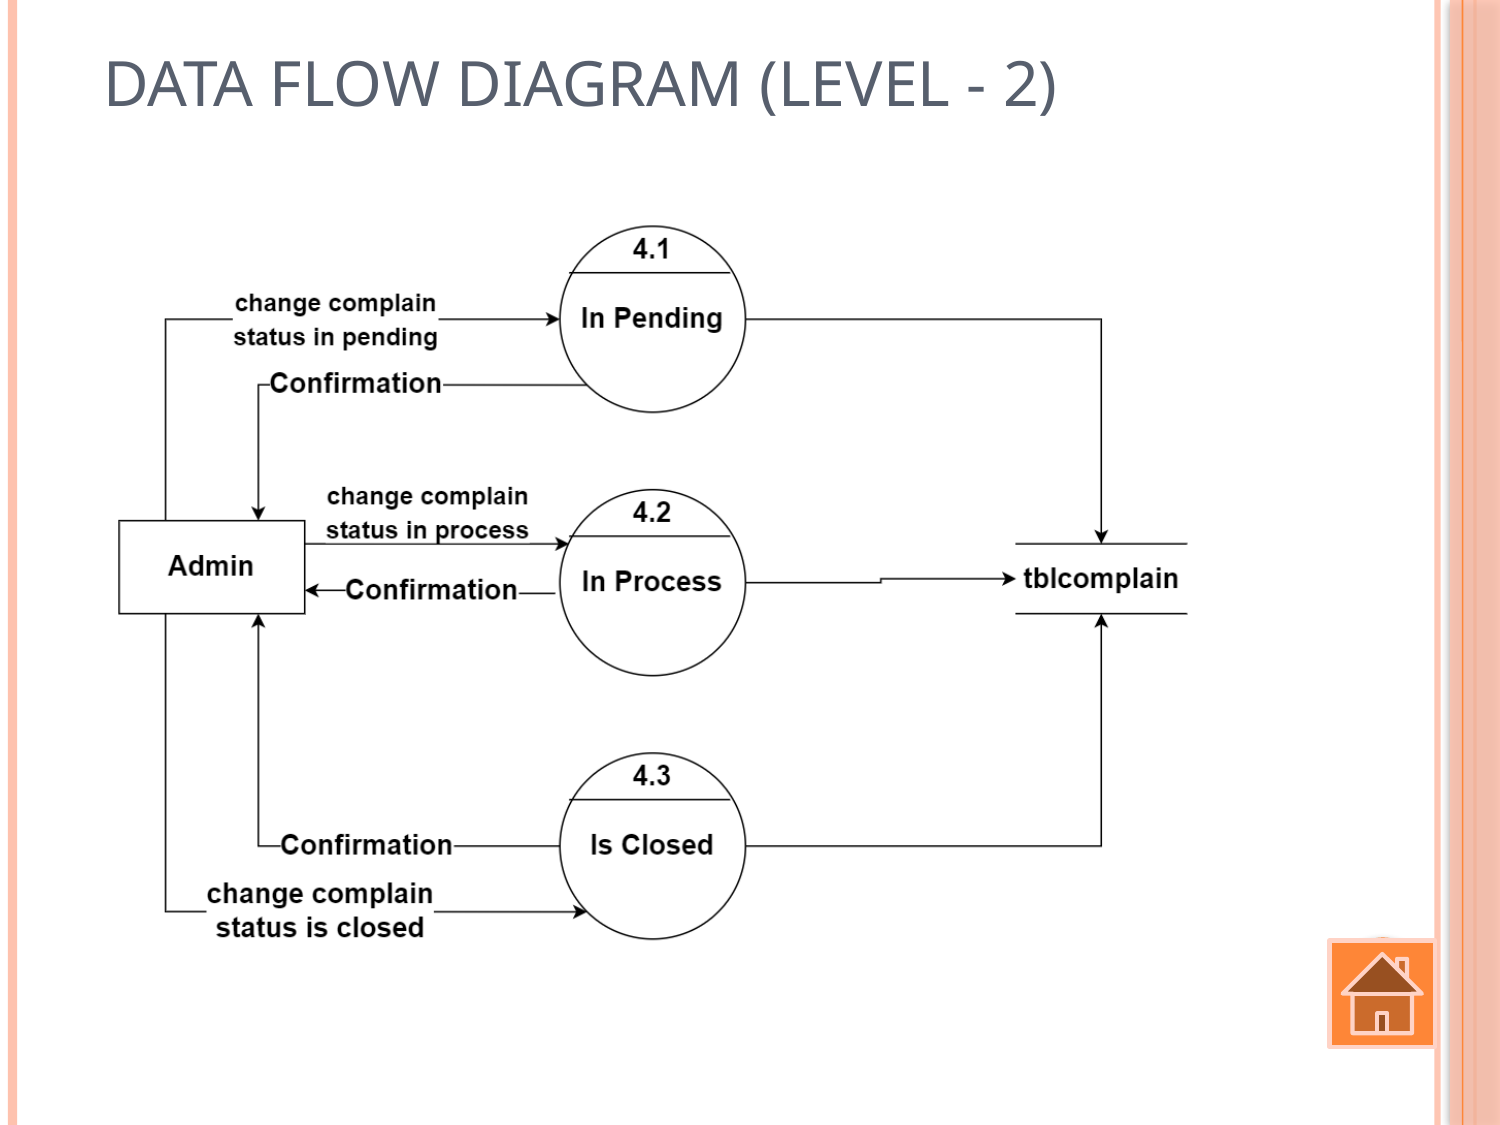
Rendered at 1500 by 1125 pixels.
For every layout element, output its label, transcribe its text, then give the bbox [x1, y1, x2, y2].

text_box [1327, 938, 1437, 1049]
picture [40, 148, 1266, 1024]
title Data flow diagram (level - 2) [88, 19, 1314, 127]
